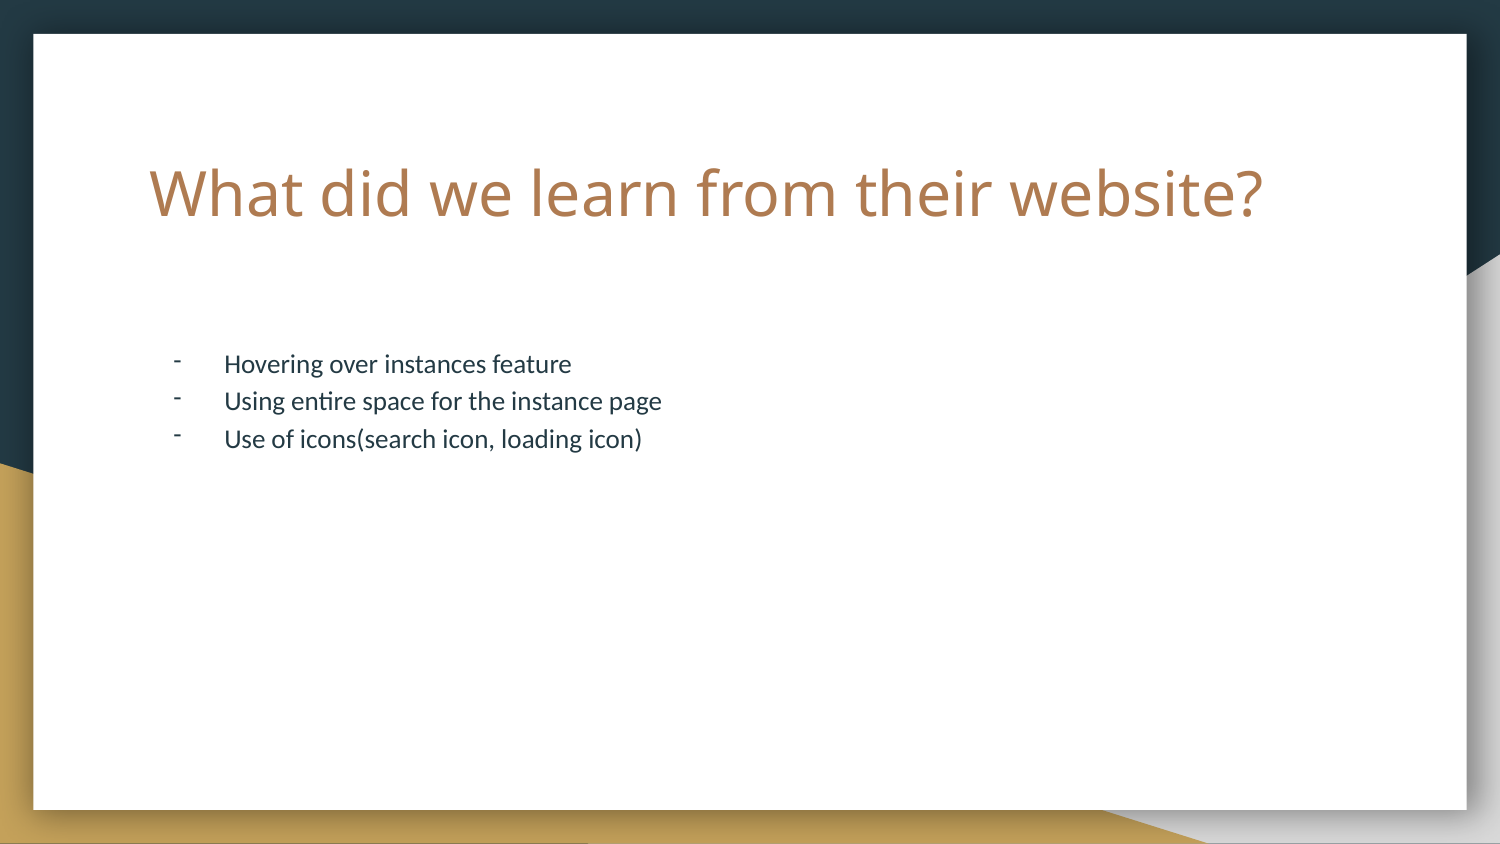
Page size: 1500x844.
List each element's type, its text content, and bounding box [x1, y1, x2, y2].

list Hovering over instances feature Using entire space for the instance page Use of icons(search icon, loading icon) [134, 326, 1366, 729]
title What did we learn from their website? [134, 138, 1366, 296]
